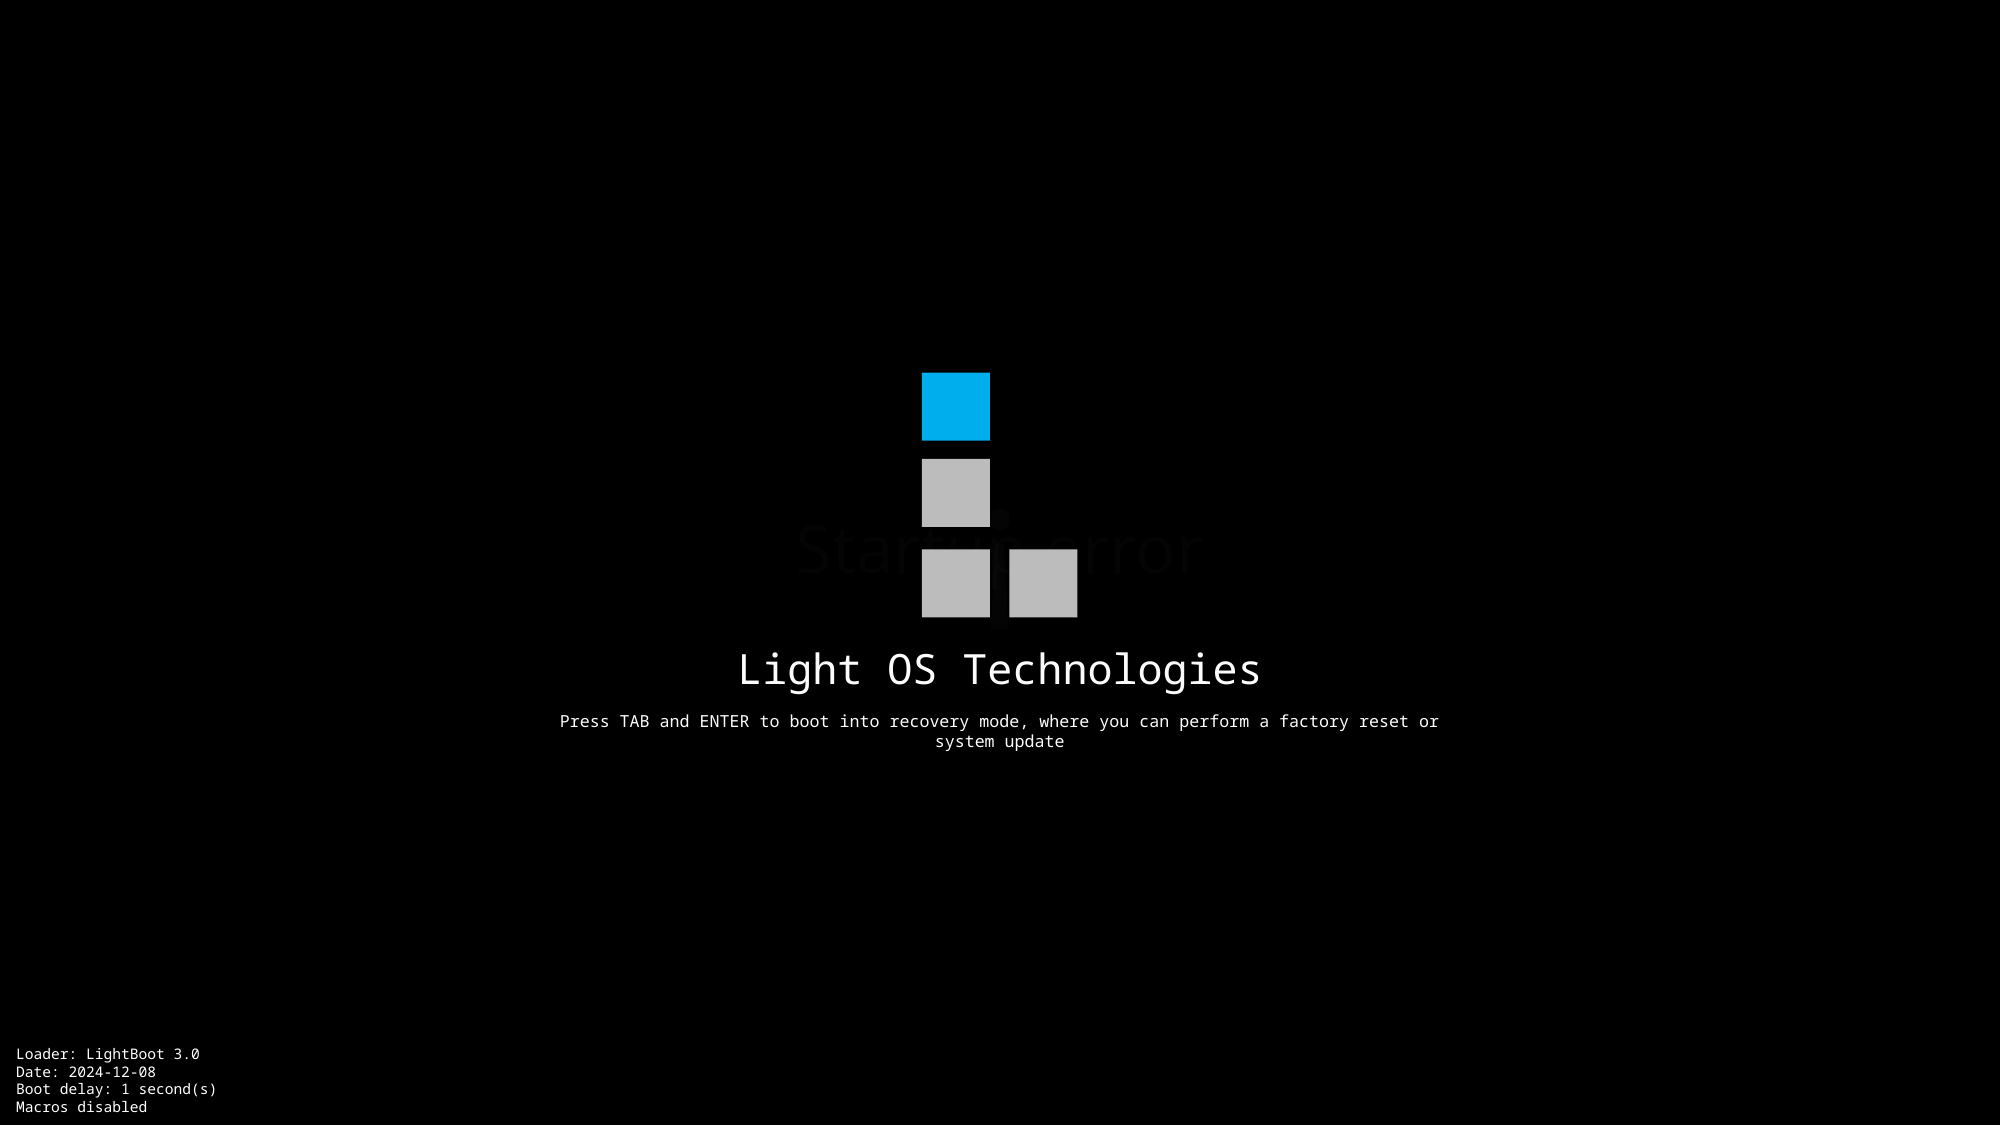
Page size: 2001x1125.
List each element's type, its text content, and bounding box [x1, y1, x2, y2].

text_box Loader: LightBoot 3.0 Date: 2024-12-08 Boot delay: 1 second(s) Macros disabled [1, 1037, 443, 1123]
text_box [0, 0, 2000, 1125]
